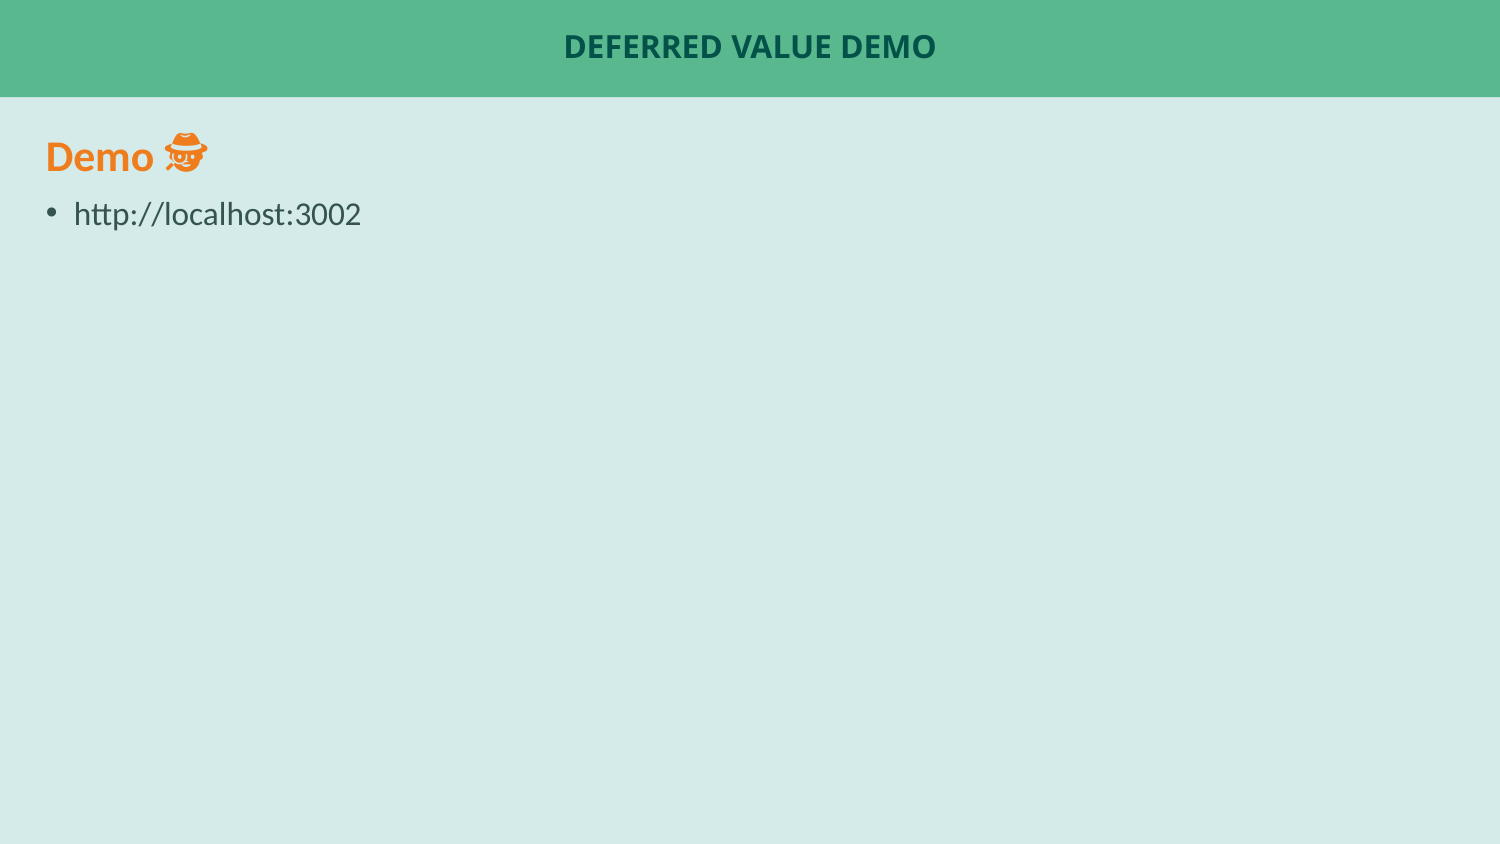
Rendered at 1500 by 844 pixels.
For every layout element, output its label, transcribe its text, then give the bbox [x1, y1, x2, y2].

title Deferred Value Demo [0, 0, 1500, 98]
list Demo 🕵️ http://localhost:3002 [30, 126, 1470, 782]
